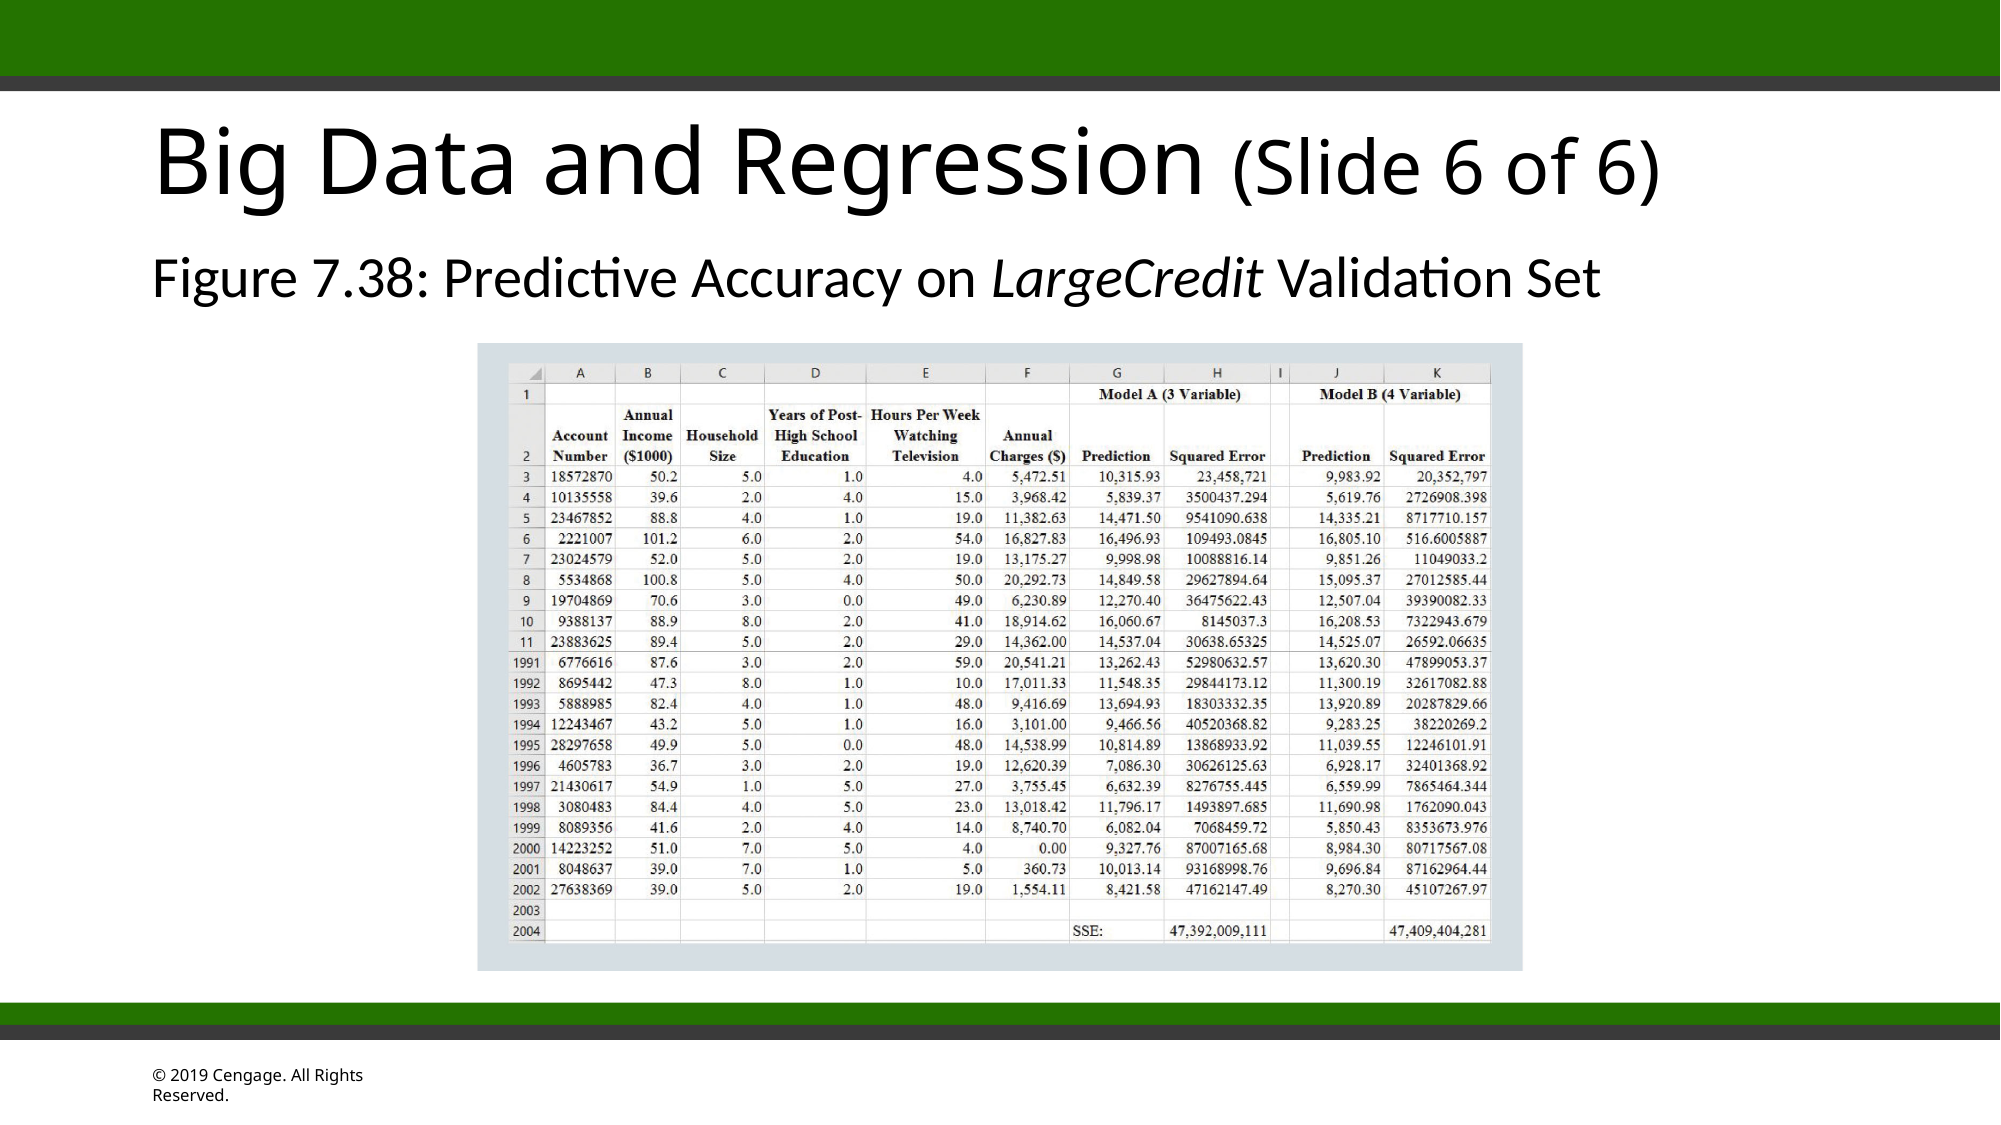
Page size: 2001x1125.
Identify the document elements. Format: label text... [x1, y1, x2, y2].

list Figure 7.38: Predictive Accuracy on LargeCredit Validation Set [137, 239, 1863, 522]
picture [475, 343, 1525, 971]
title Big Data and Regression (Slide 6 of 6) [137, 104, 1863, 225]
